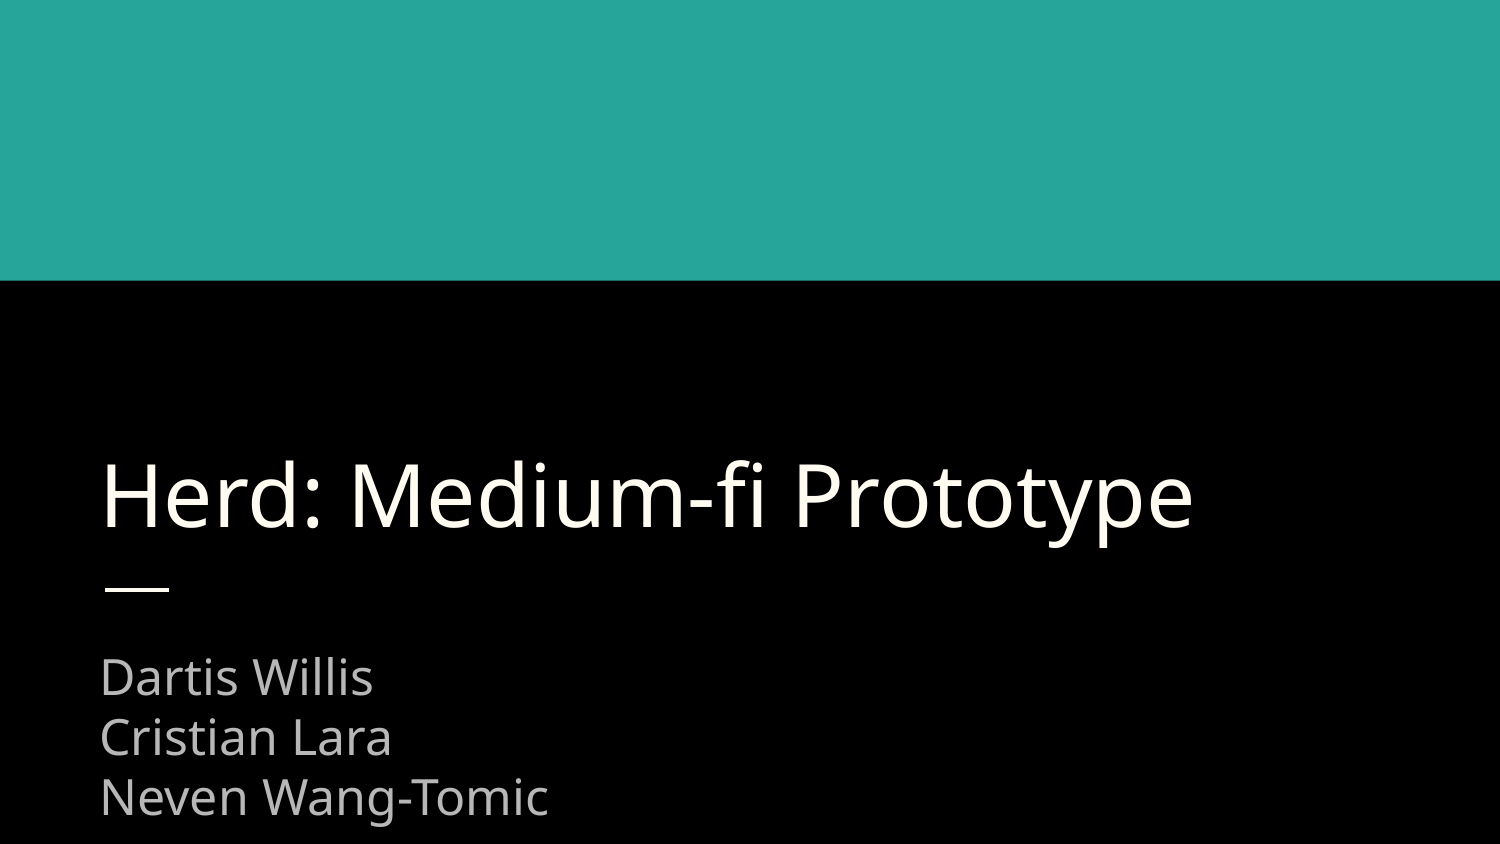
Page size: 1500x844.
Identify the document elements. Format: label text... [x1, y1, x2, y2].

subtitle Dartis Willis Cristian Lara Neven Wang-Tomic [84, 630, 1416, 760]
title Herd: Medium-fi Prototype [84, 310, 1416, 561]
